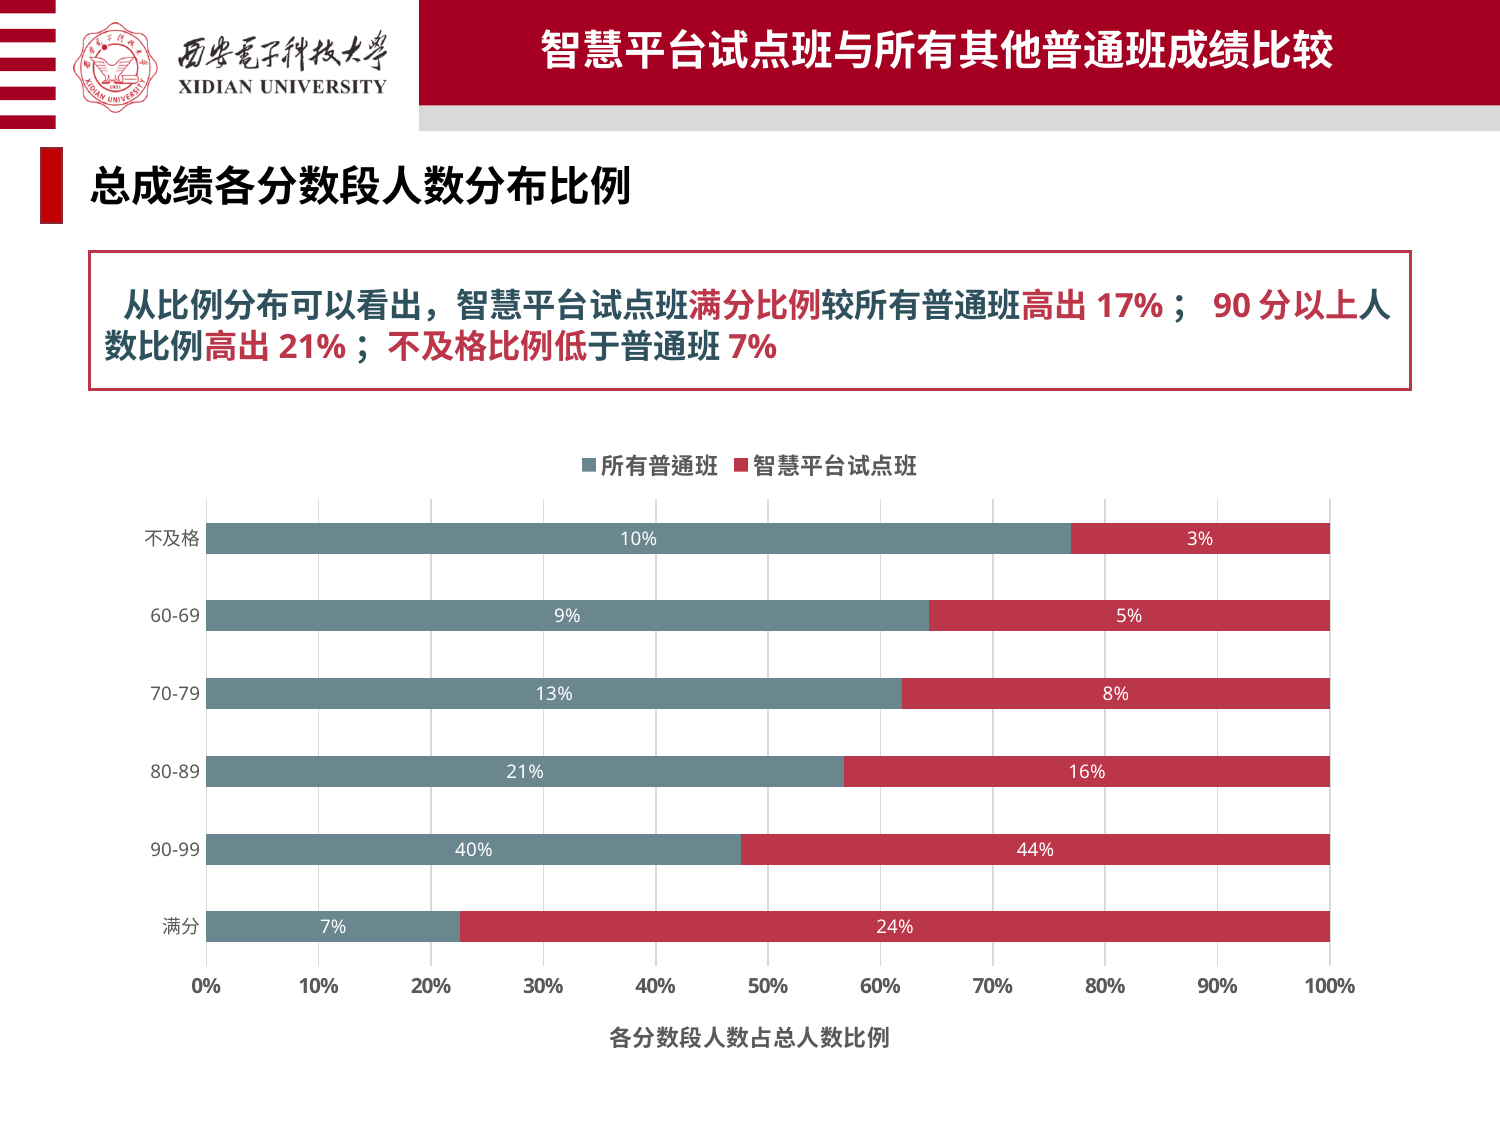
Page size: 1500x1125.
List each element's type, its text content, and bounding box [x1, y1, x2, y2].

text_box [40, 147, 63, 224]
text_box 总成绩各分数段人数分布比例 [74, 151, 1317, 217]
chart [118, 432, 1381, 1085]
picture [73, 22, 387, 113]
text_box 从比例分布可以看出，智慧平台试点班满分比例较所有普通班高出17%；90分以上人数比例高出21%；不及格比例低于普通班7% [88, 250, 1412, 390]
text_box 智慧平台试点班与所有其他普通班成绩比较 [464, 16, 1411, 82]
